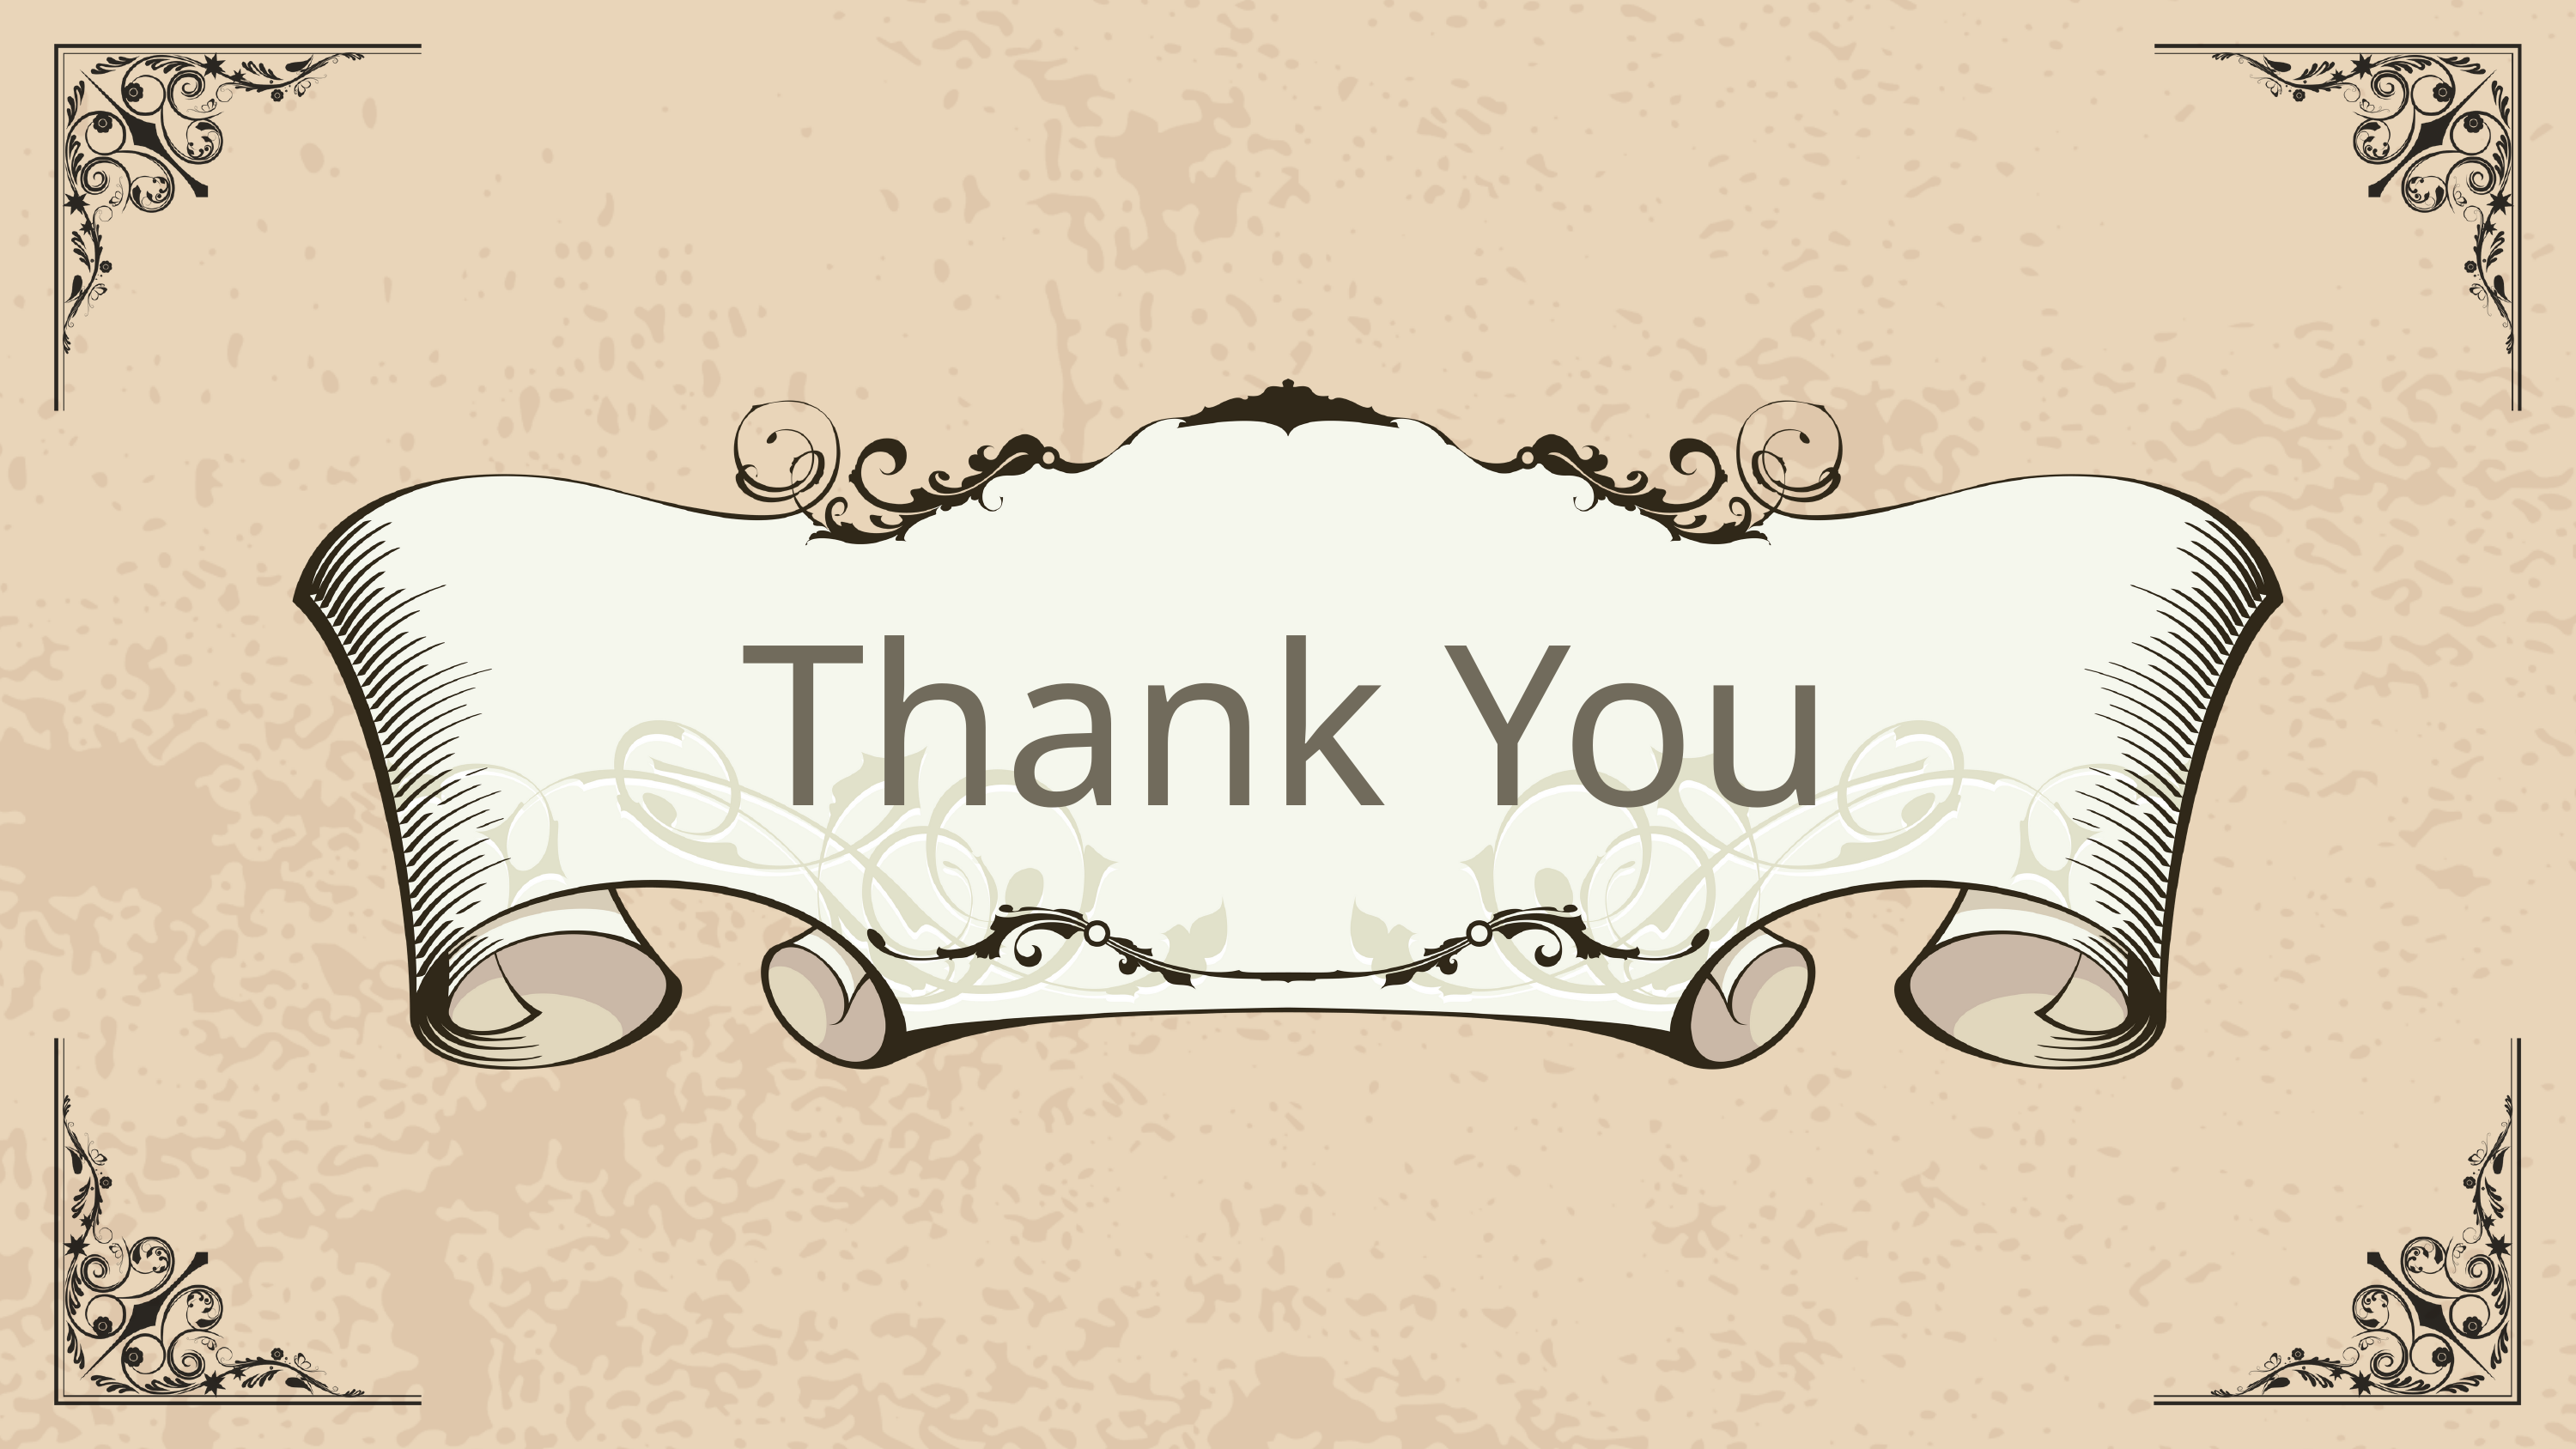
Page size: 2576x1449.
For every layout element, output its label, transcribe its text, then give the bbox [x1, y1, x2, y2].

text_box [54, 44, 459, 494]
text_box [2117, 954, 2522, 1405]
text_box [292, 379, 2284, 1070]
text_box [2117, 44, 2522, 494]
text_box [0, 0, 2576, 1449]
text_box Thank You [544, 537, 2032, 851]
text_box [54, 954, 459, 1405]
